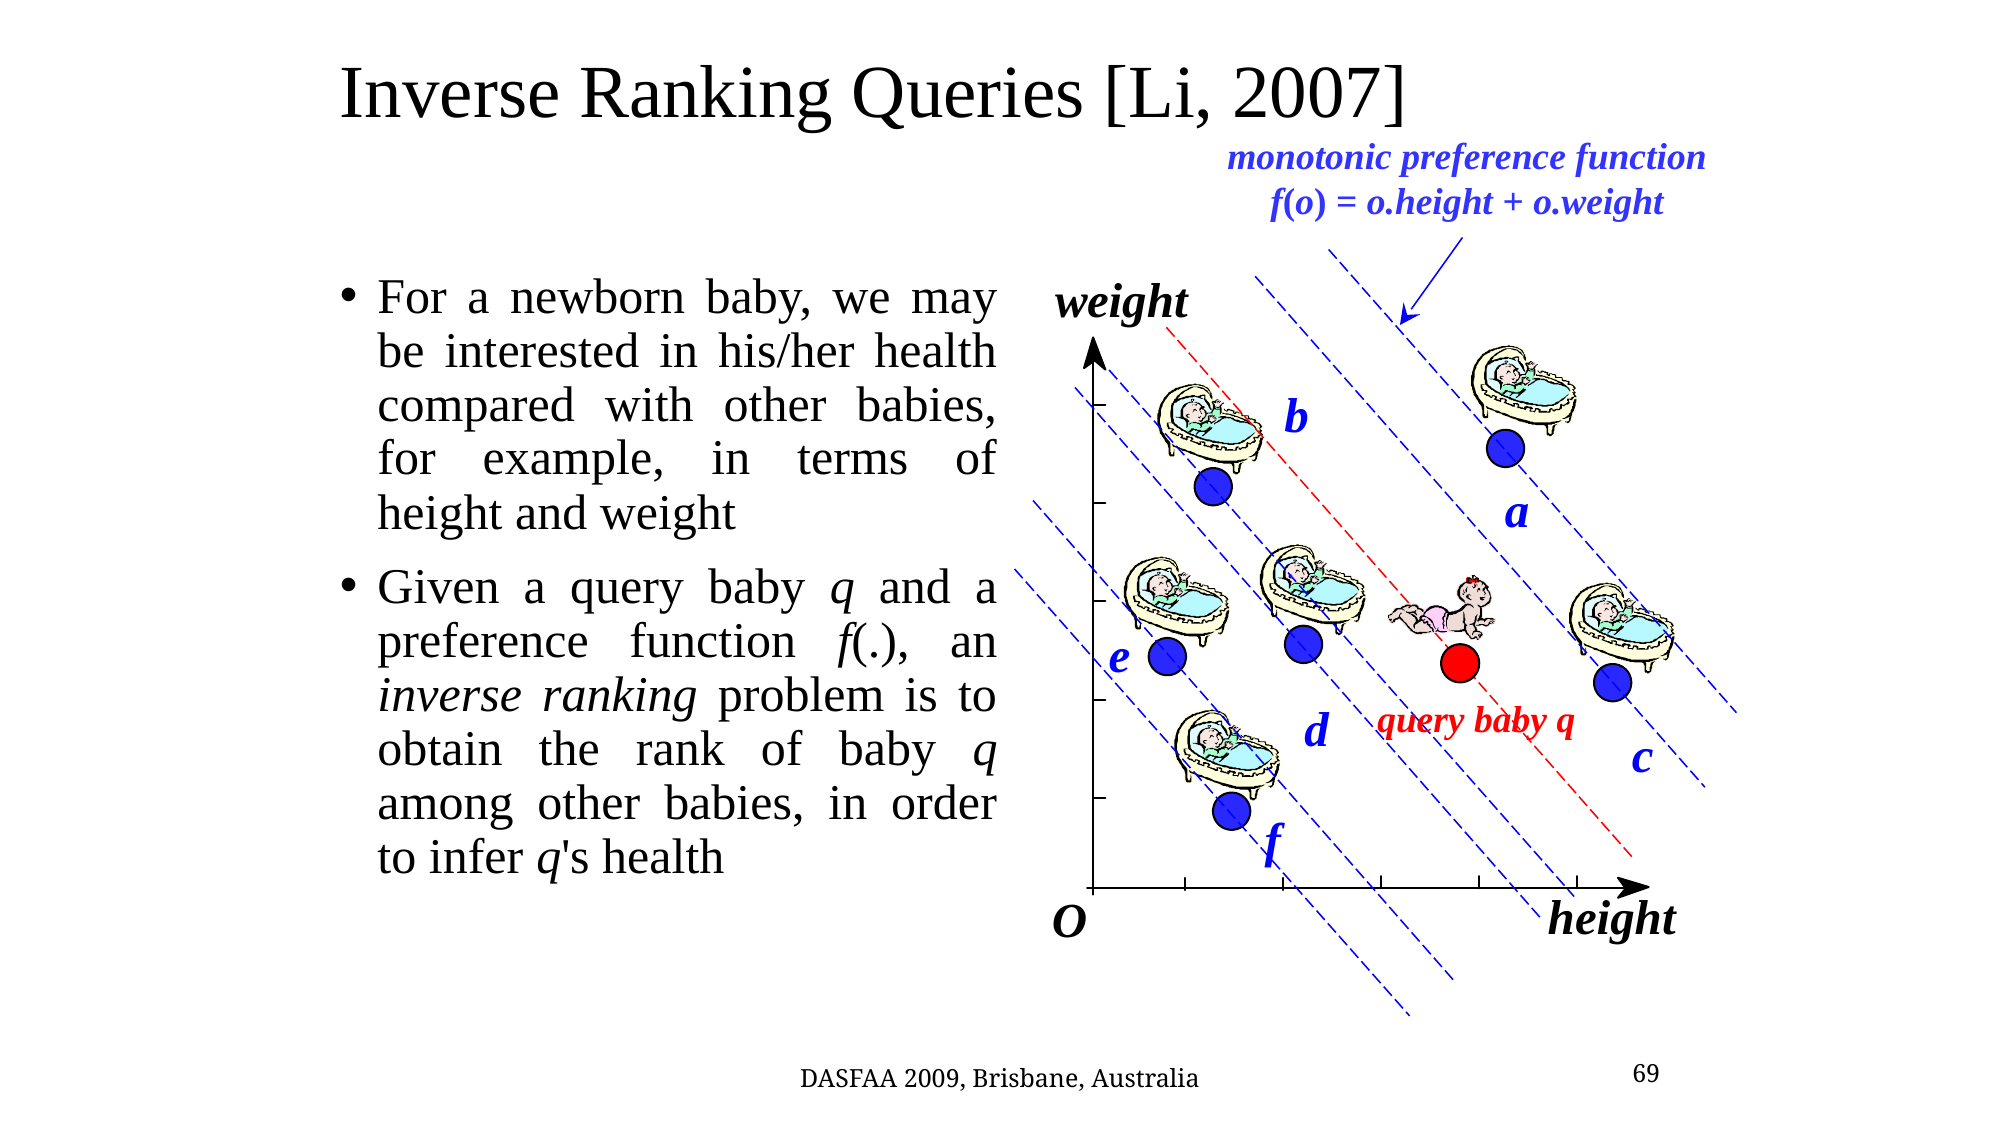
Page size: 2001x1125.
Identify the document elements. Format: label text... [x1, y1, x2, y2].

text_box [1051, 273, 1719, 949]
text_box [1325, 1024, 1675, 1100]
text_box DASFAA 2009, Brisbane, Australia [762, 1024, 1238, 1100]
slide_number [1412, 1042, 1863, 1103]
text_box monotonic preference function f(o) = o.height + o.weight [1212, 124, 1722, 230]
title Inverse Ranking Queries [Li, 2007] [324, 45, 1675, 233]
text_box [1387, 574, 1496, 684]
list For a newborn baby, we may be interested in his/her health compared with other babies, for example, in terms of height and weight Given a query baby q and a preference function f(.), an inverse ranking problem is to obtain the rank of baby q among other babies, in order to infer q's health [324, 262, 1013, 1006]
